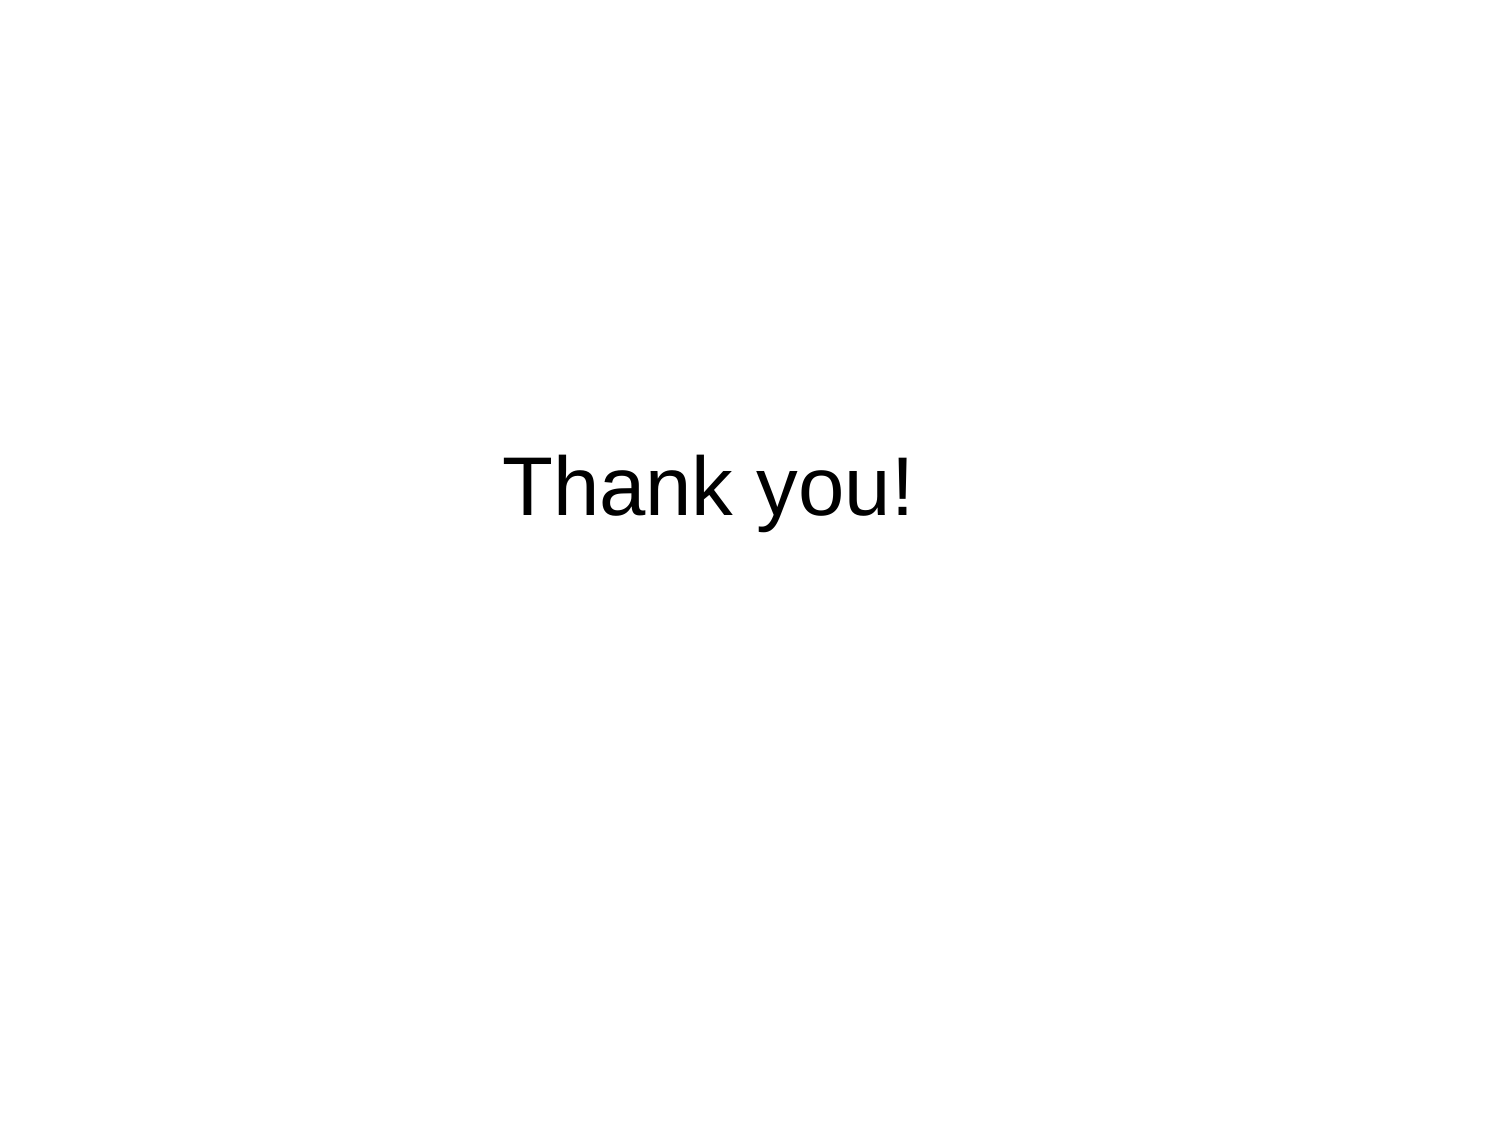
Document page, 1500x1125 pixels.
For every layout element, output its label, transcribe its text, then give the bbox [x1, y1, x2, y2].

text_box Thank you! [487, 425, 935, 540]
